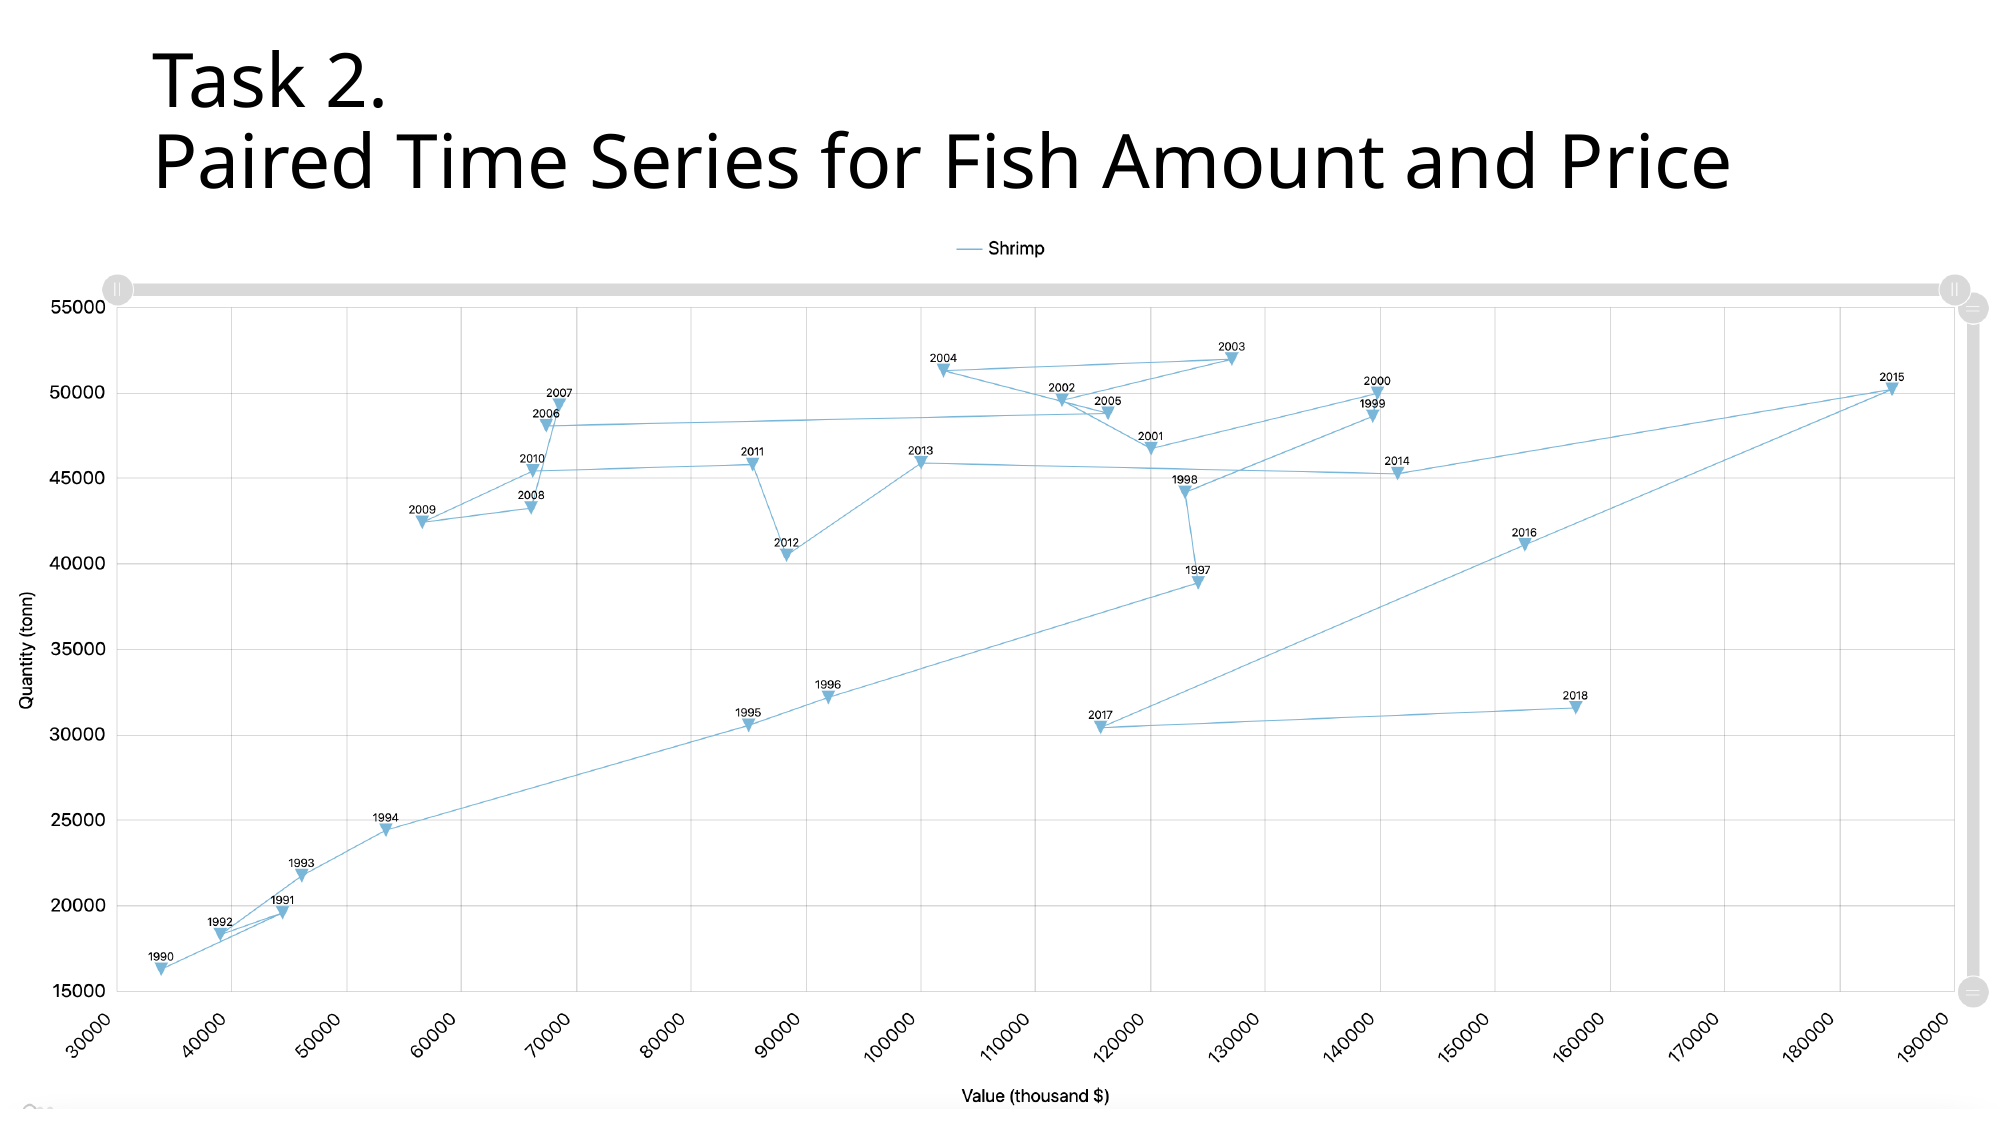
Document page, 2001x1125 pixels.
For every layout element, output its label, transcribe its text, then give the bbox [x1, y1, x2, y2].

picture [0, 213, 2000, 1109]
title Task 2. Paired Time Series for Fish Amount and Price [137, 59, 1863, 213]
